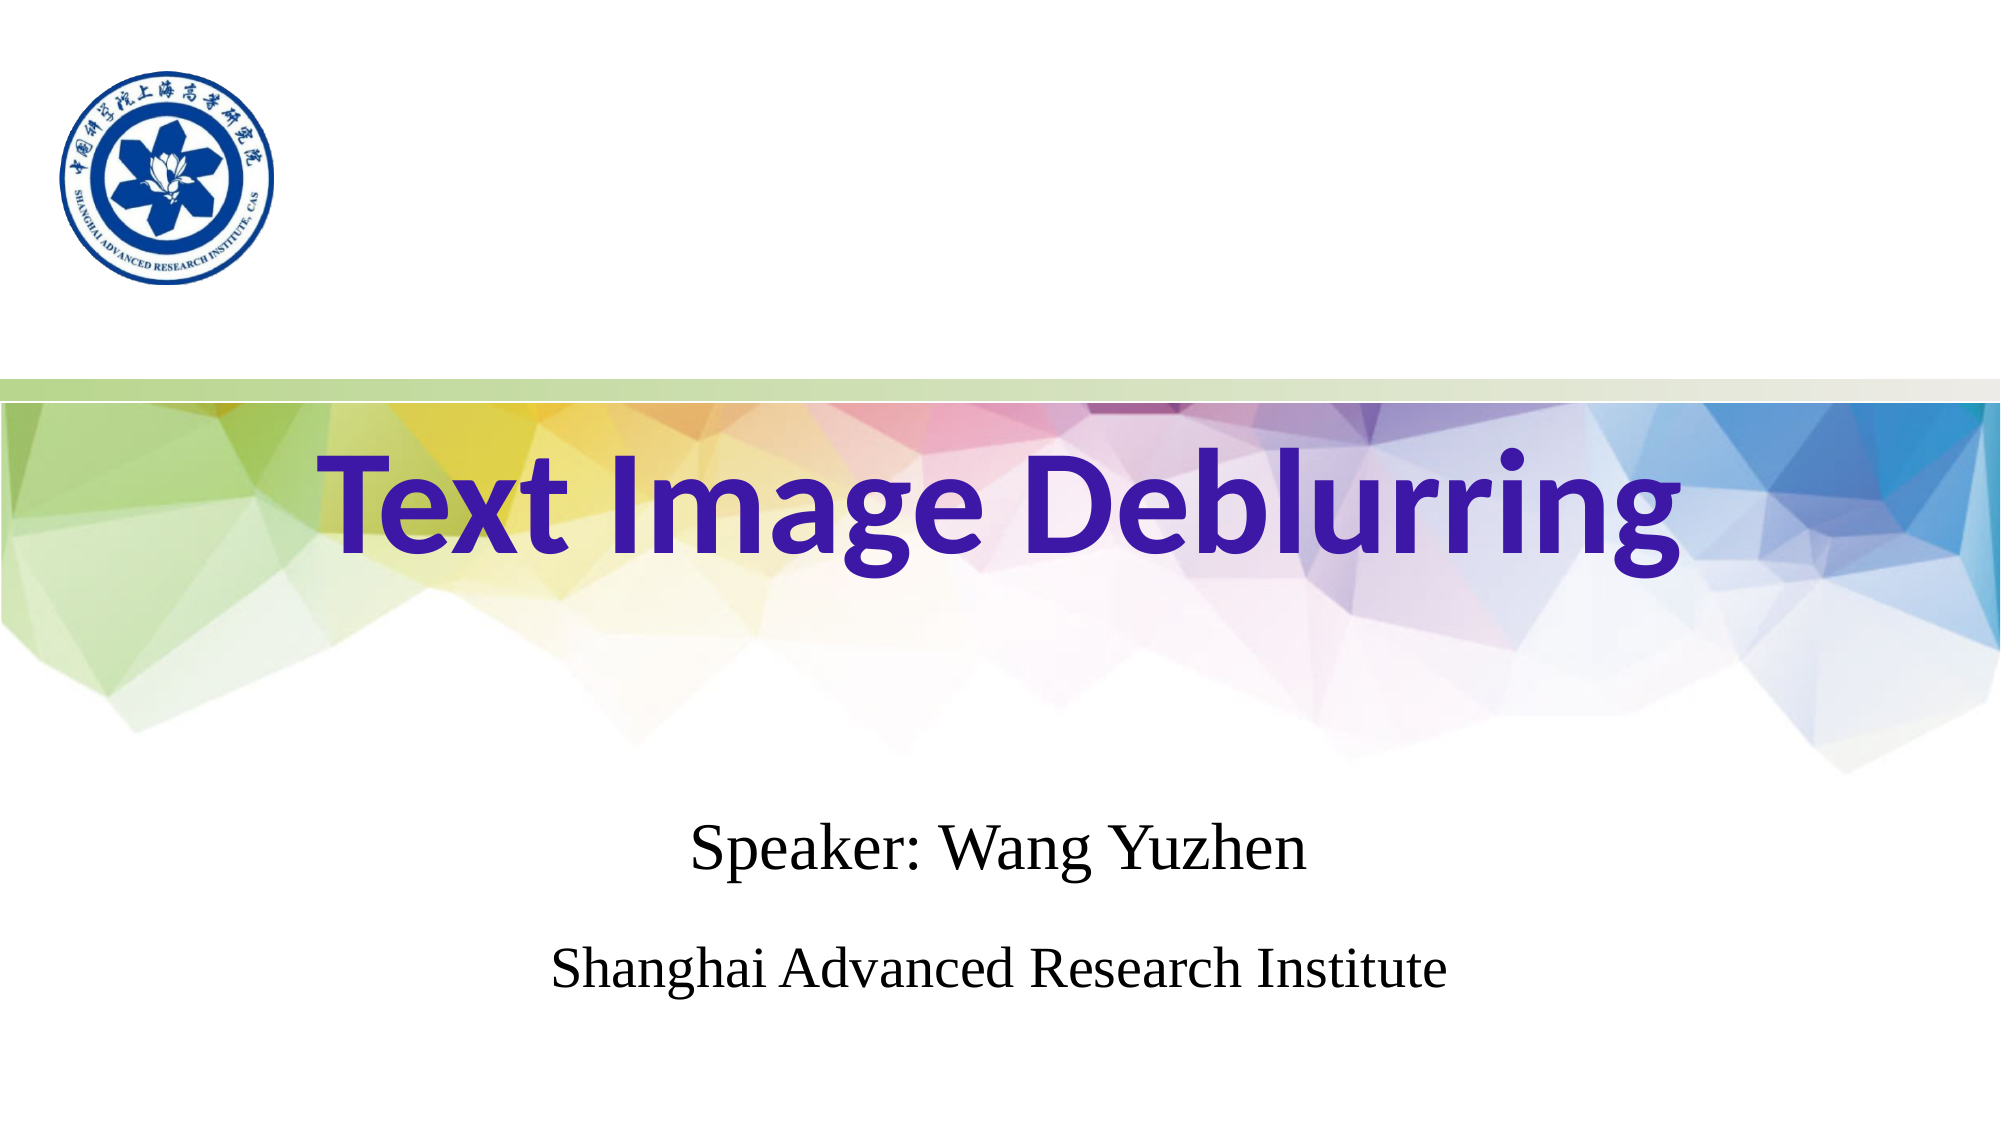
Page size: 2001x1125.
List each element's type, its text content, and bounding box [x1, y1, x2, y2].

picture [3, 403, 1999, 907]
text_box Speaker: Wang Yuzhen [674, 795, 1326, 891]
text_box Shanghai Advanced Research Institute [535, 922, 1465, 1007]
picture [59, 71, 274, 285]
text_box Text Image Deblurring [299, 341, 1701, 591]
